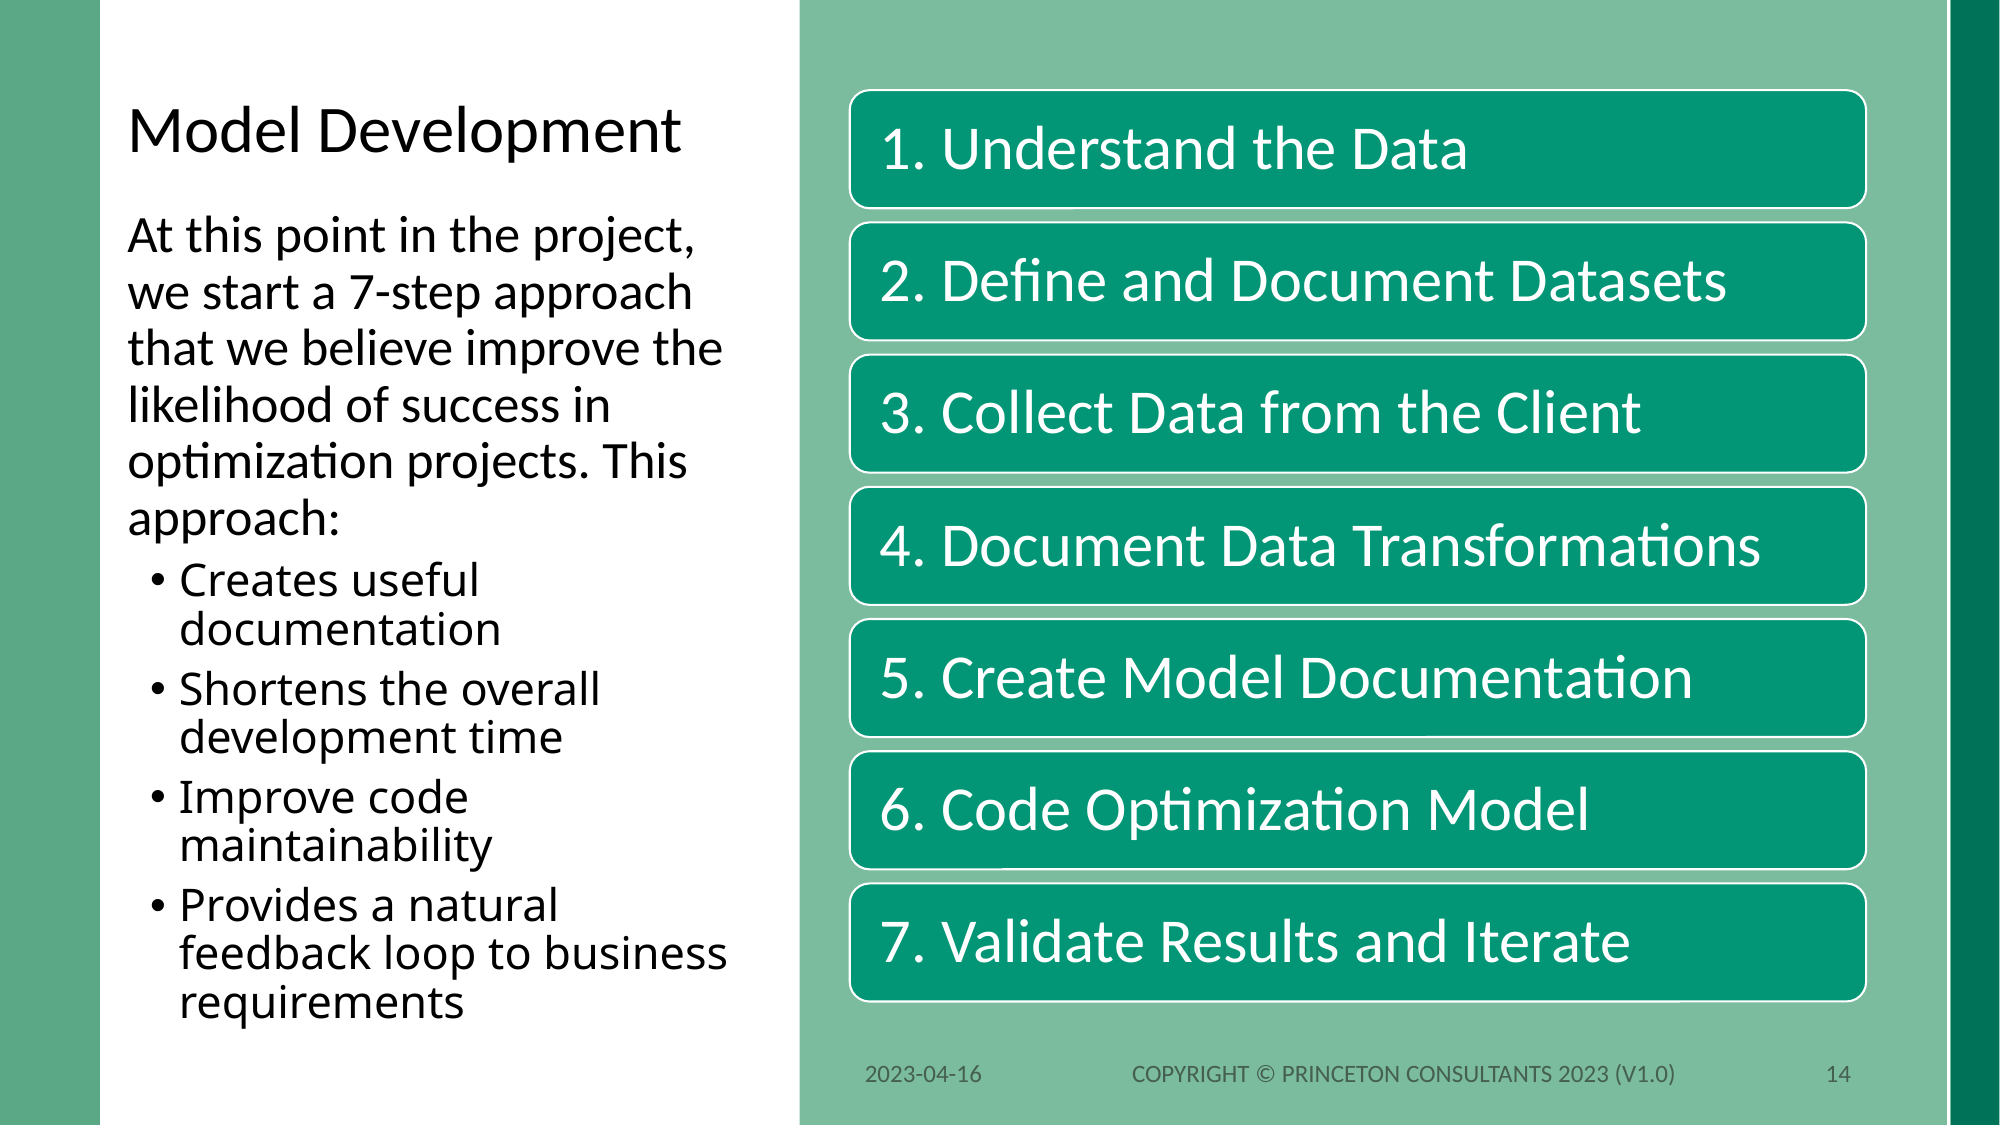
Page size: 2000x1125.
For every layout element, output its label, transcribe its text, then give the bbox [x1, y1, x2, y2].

picture [849, 79, 1867, 1013]
slide_number 14 [1766, 1042, 1867, 1103]
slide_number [849, 1042, 1050, 1103]
title Model Development [112, 62, 788, 175]
list At this point in the project, we start a 7-step approach that we believe improve the likelihood of success in optimization projects. This approach: Creates useful documentation Shortens the overall development time Improve code maintainability Provides a natural feedback loop to business requirements [112, 200, 763, 1038]
footer Copyright © Princeton Consultants 2023 (V1.0) [1074, 1042, 1734, 1103]
